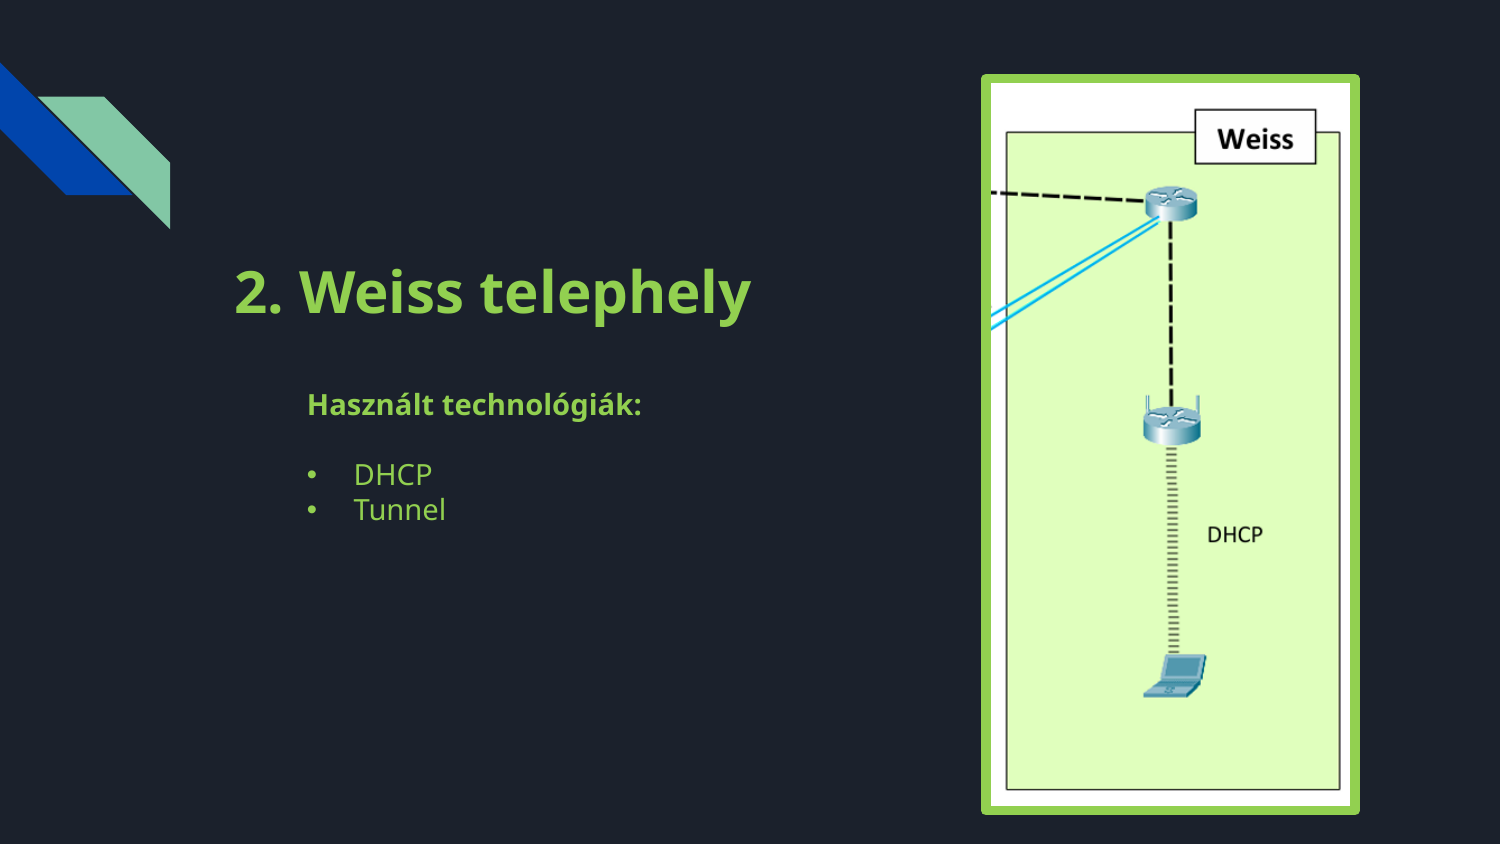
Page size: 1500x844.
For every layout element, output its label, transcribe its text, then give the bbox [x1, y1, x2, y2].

text_box 2. Weiss telephely [219, 247, 768, 333]
picture [990, 83, 1351, 807]
text_box Használt technológiák: DHCP Tunnel [292, 379, 658, 534]
